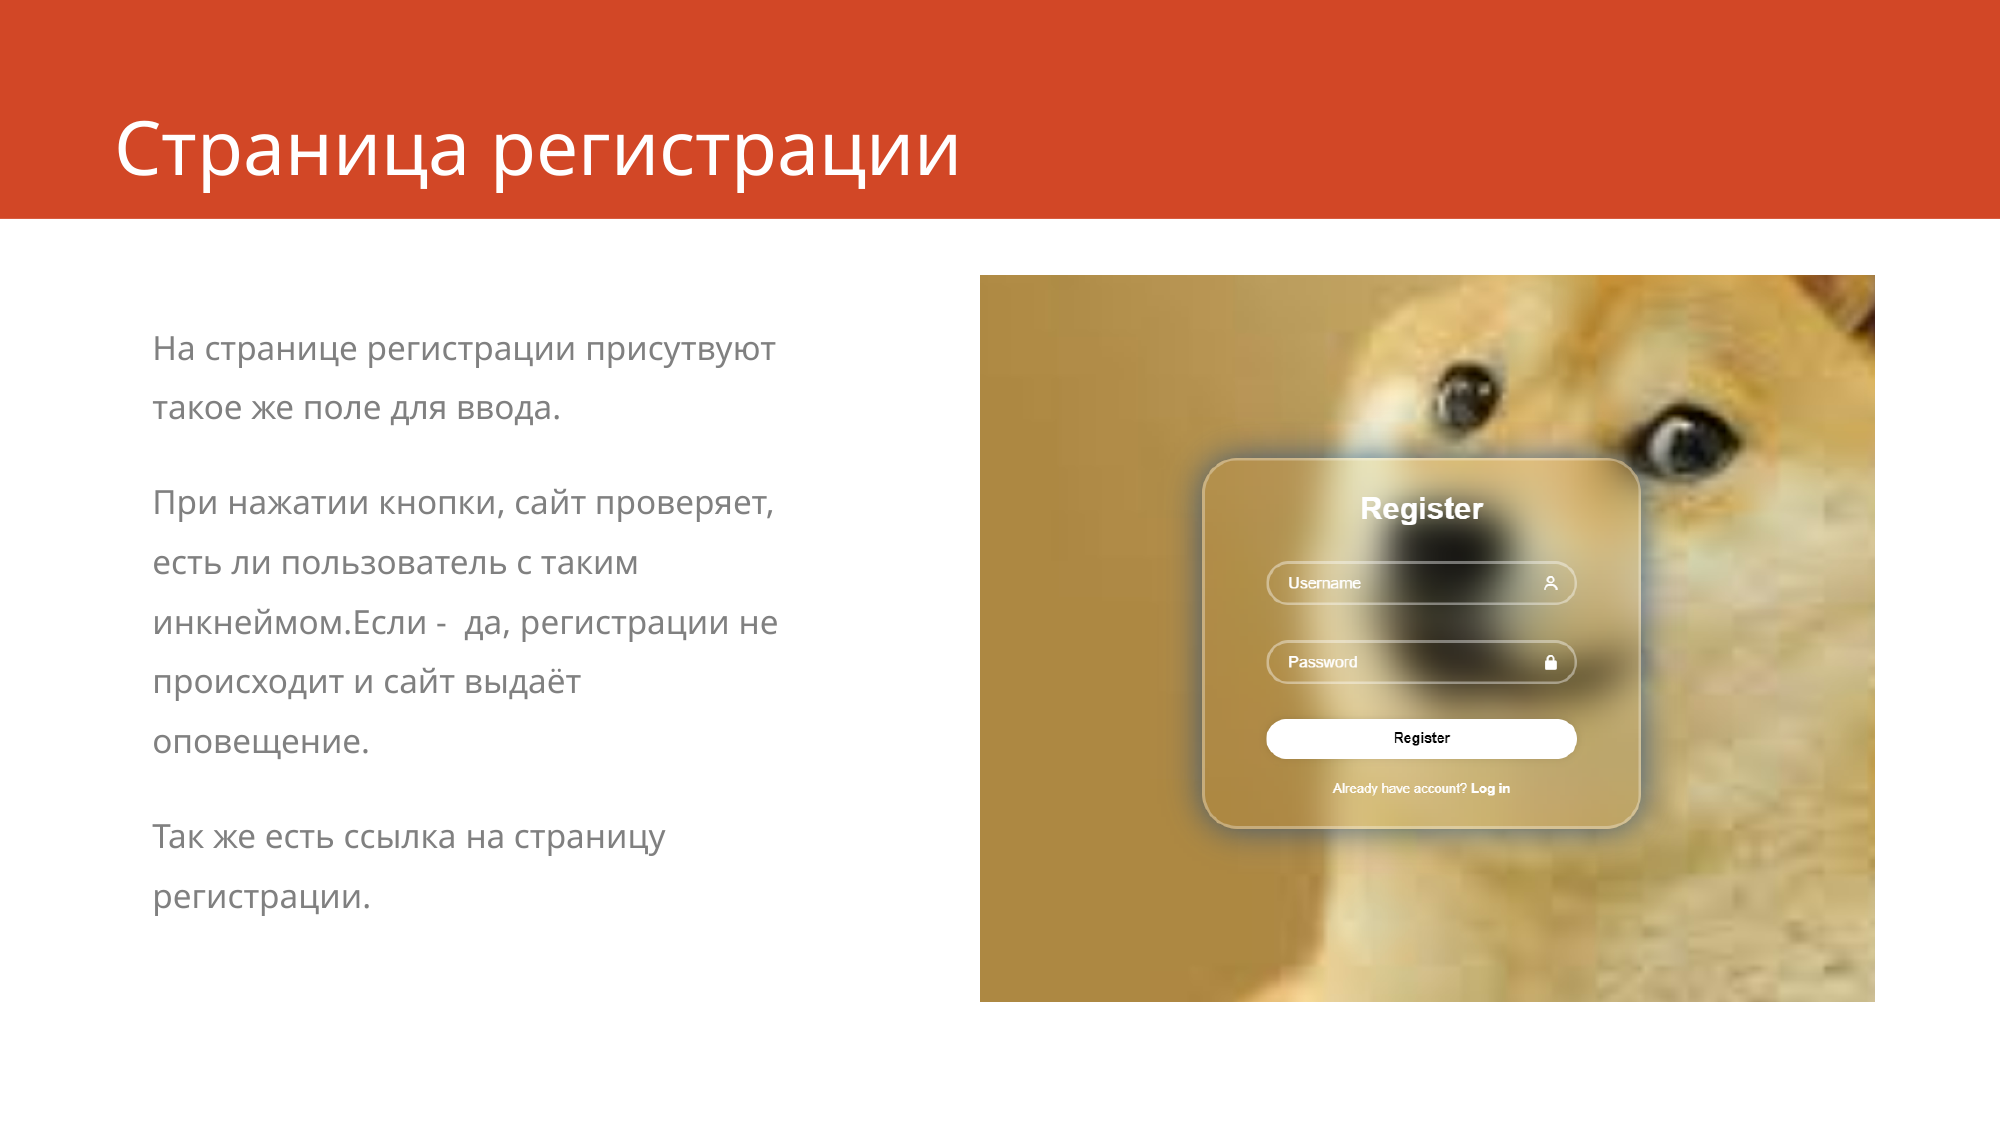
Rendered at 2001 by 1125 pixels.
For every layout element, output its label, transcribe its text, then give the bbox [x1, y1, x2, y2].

list На странице регистрации присутвуют такое же поле для ввода. При нажатии кнопки, сайт проверяет, есть ли пользователь с таким инкнеймом.Если - да, регистрации не происходит и сайт выдаёт оповещение. Так же есть ссылка на страницу регистрации. [137, 299, 822, 1014]
title Страница регистрации [99, 0, 1863, 199]
picture [980, 275, 1875, 1002]
